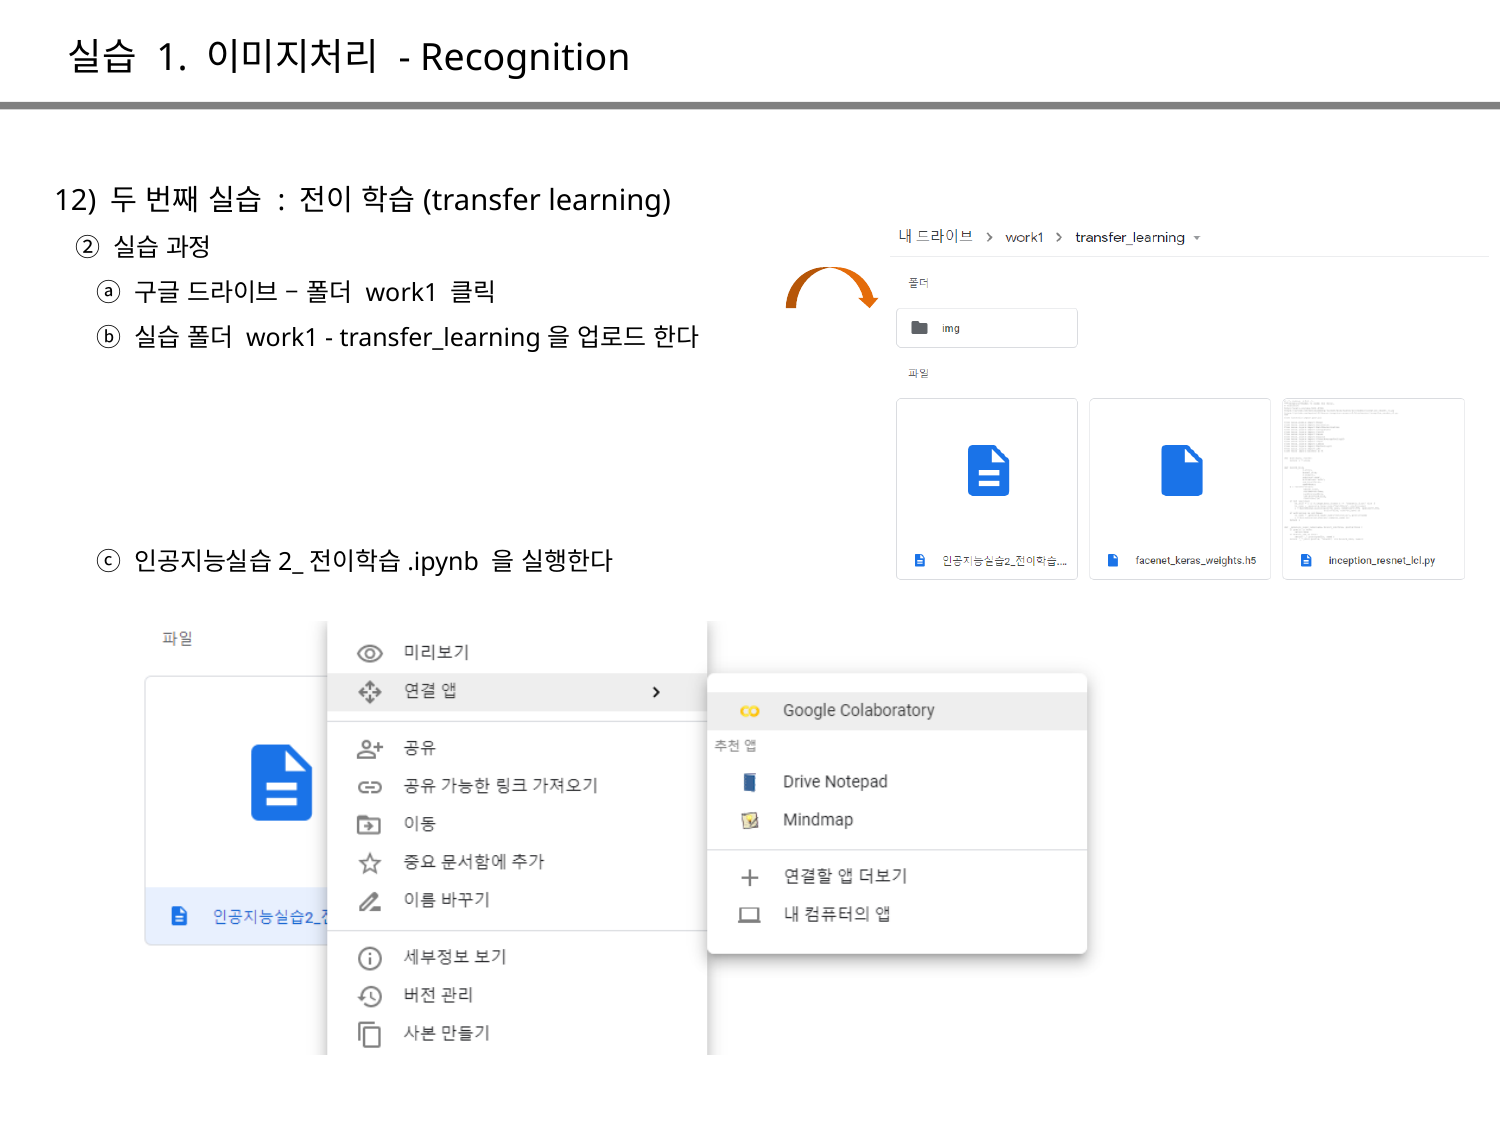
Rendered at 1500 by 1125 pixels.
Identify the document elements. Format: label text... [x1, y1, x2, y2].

text_box [0, 100, 1500, 111]
text_box 실습 1. 이미지처리 - Recognition [53, 26, 892, 86]
picture [879, 219, 1489, 595]
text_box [39, 156, 881, 589]
picture [135, 621, 1105, 1055]
